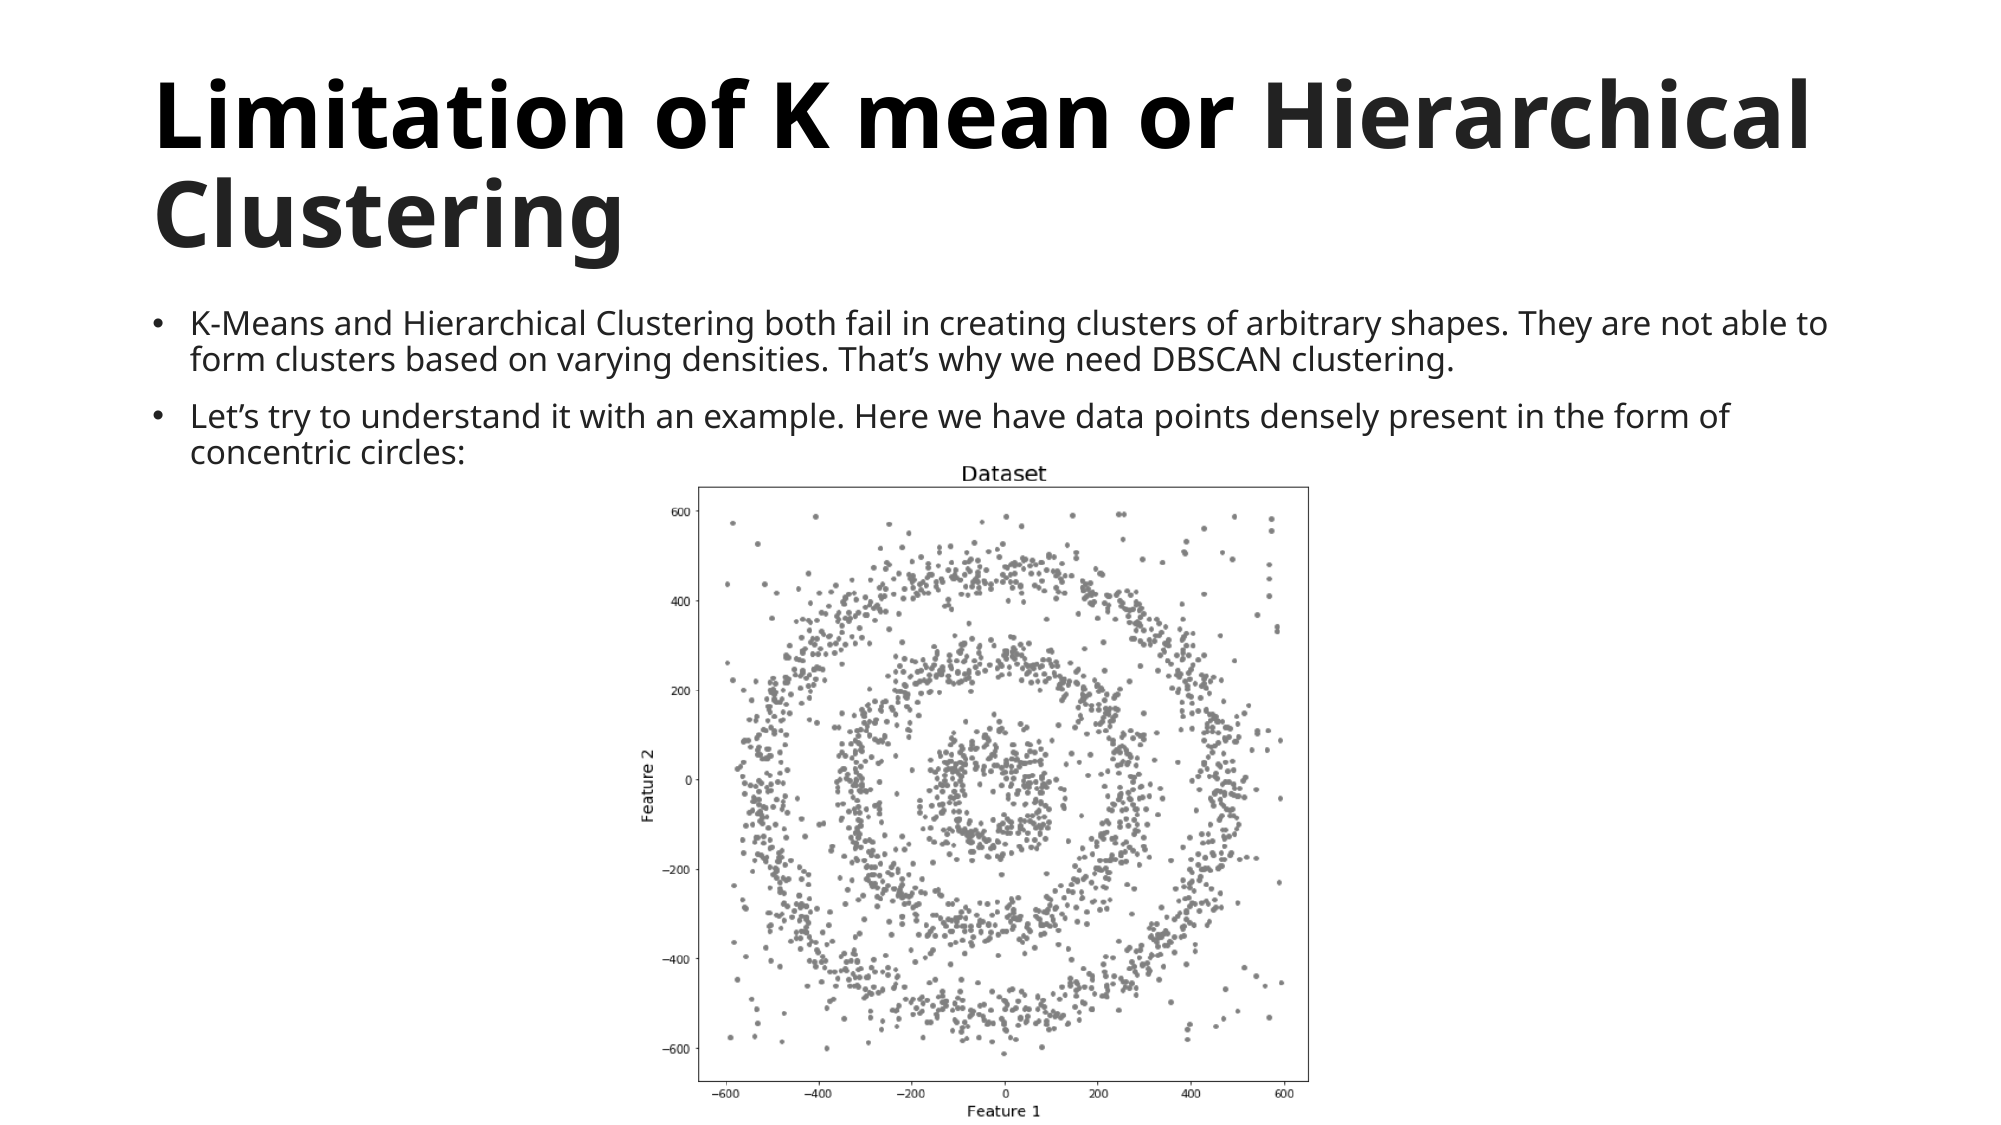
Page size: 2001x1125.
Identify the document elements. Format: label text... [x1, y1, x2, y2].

picture [627, 452, 1336, 1125]
title Limitation of K mean or Hierarchical Clustering [137, 59, 1863, 278]
list K-Means and Hierarchical Clustering both fail in creating clusters of arbitrary shapes. They are not able to form clusters based on varying densities. That’s why we need DBSCAN clustering. Let’s try to understand it with an example. Here we have data points densely present in the form of concentric circles: [137, 299, 1863, 1014]
